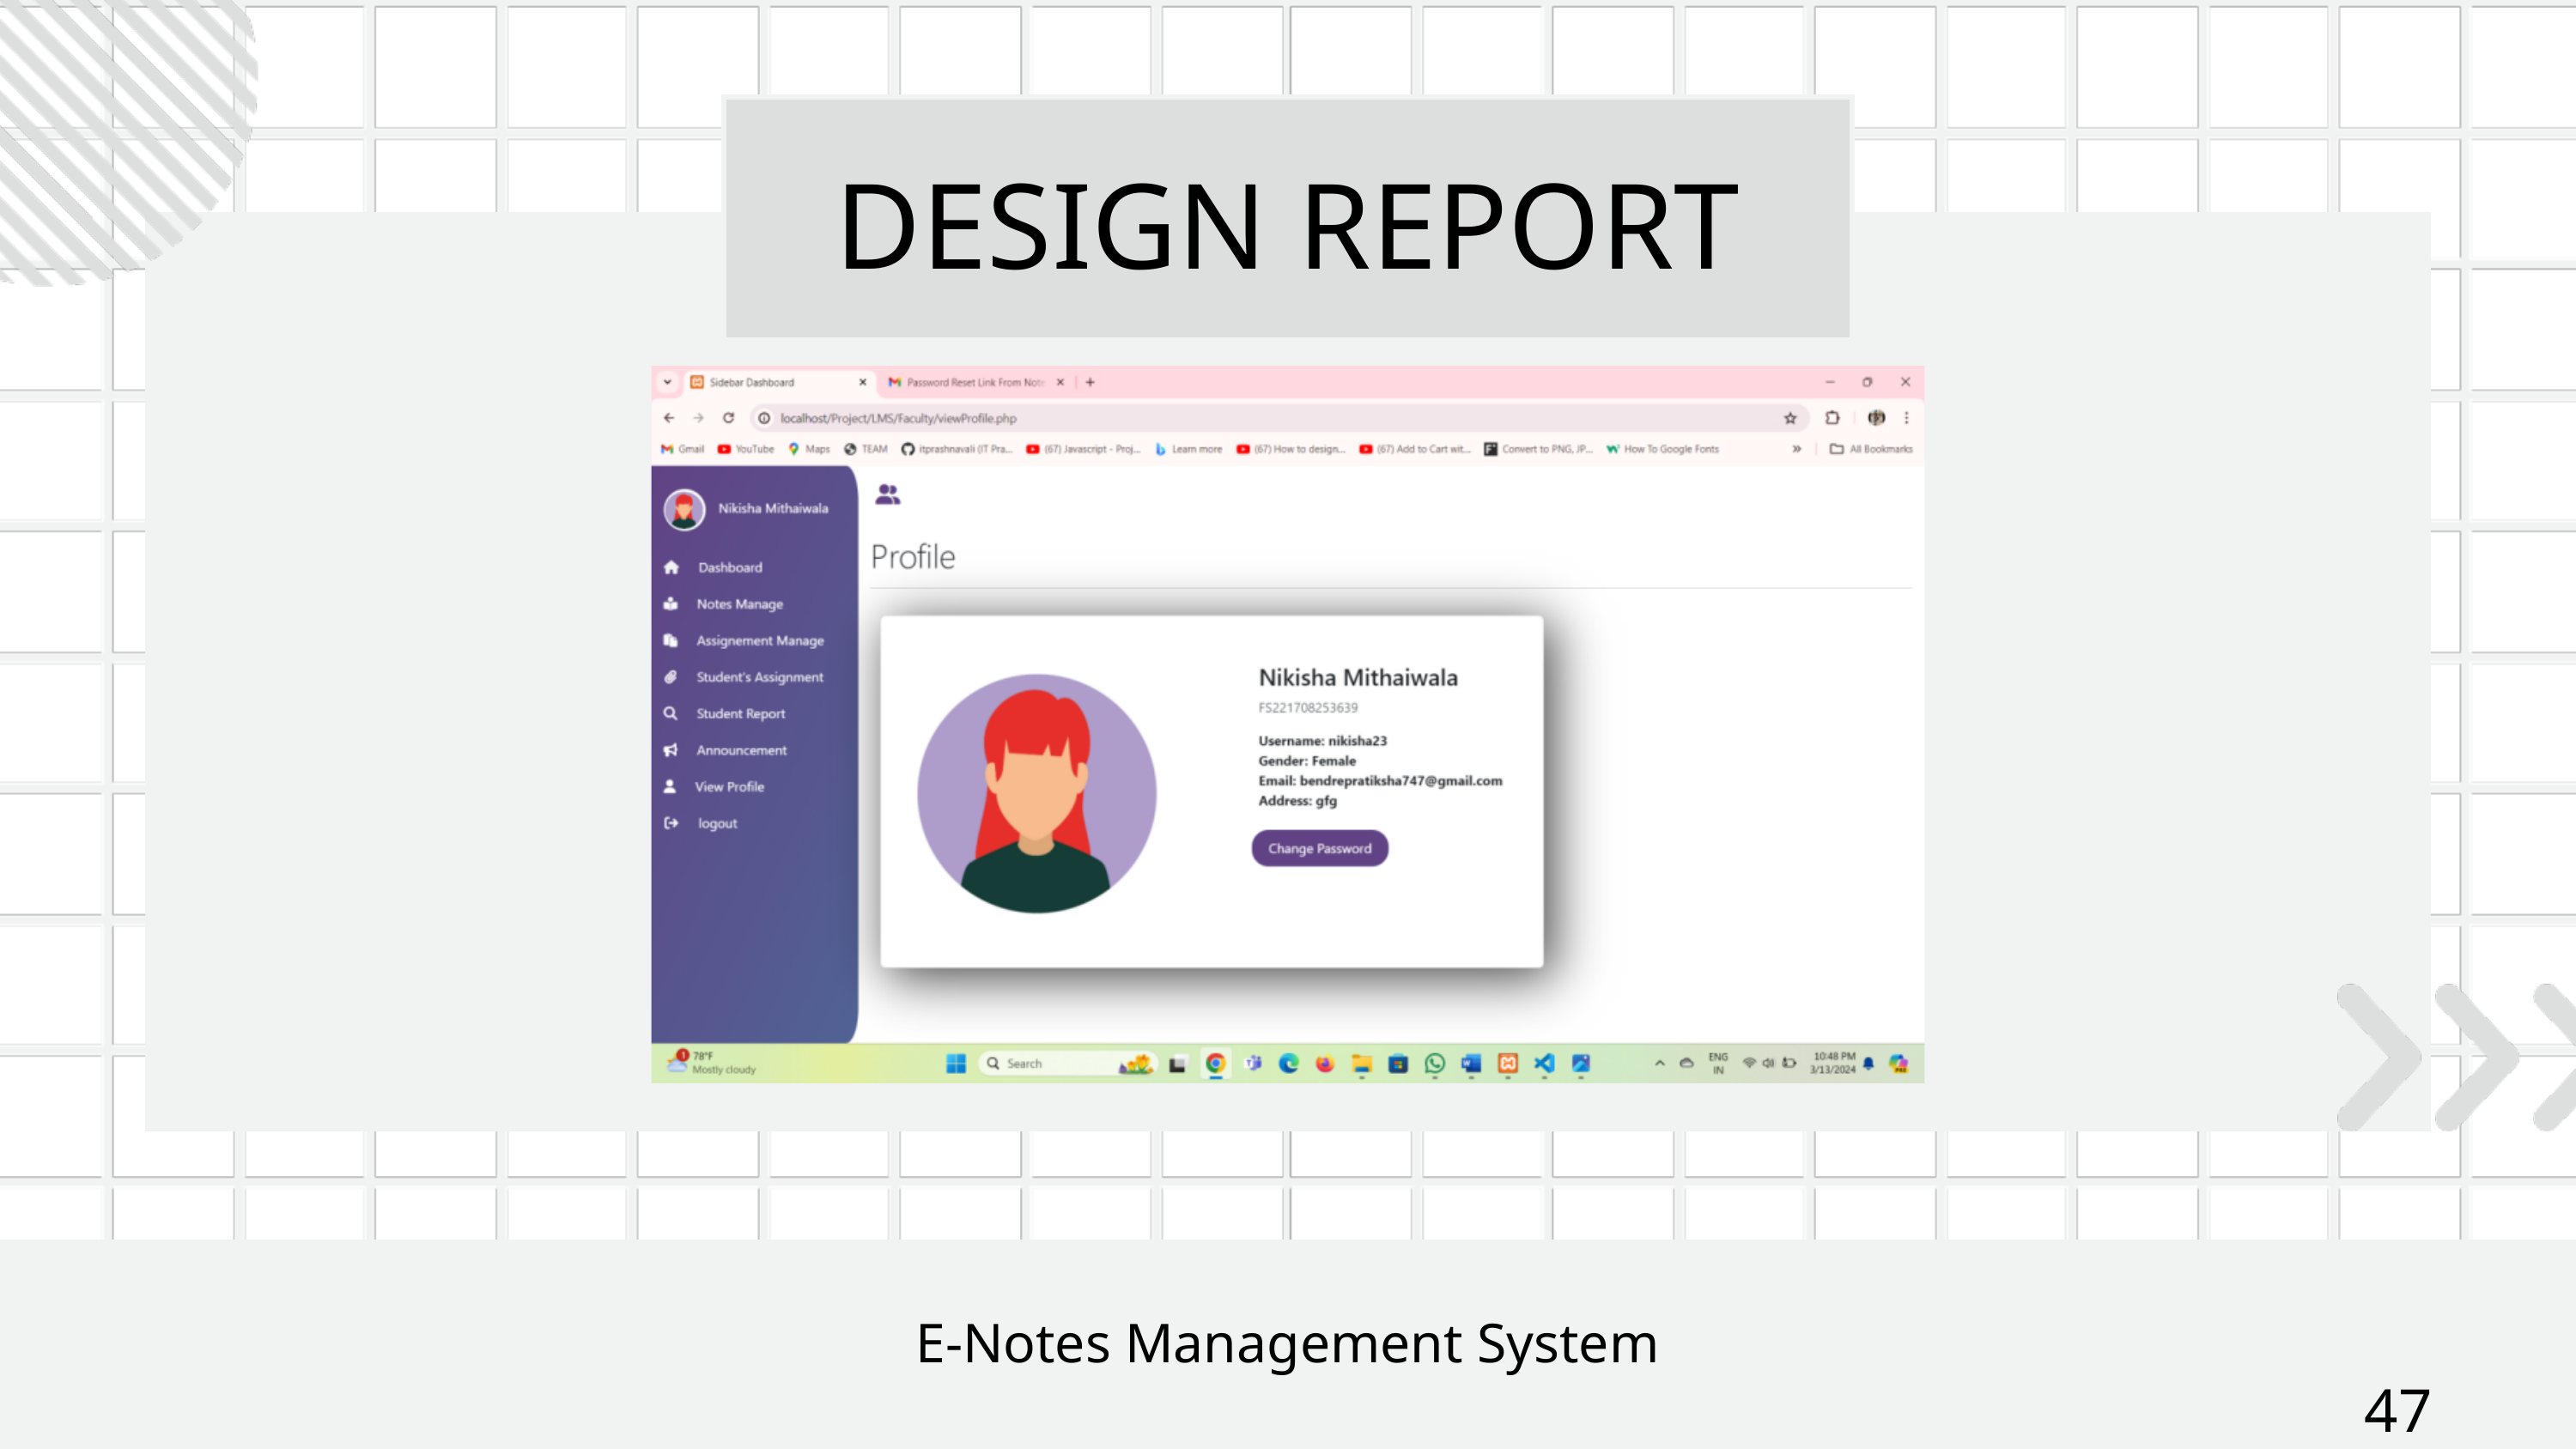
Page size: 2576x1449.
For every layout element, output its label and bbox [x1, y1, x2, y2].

text_box [144, 211, 2432, 1131]
text_box [0, 0, 2576, 1236]
text_box [723, 96, 1853, 341]
text_box [0, 1239, 2576, 1449]
